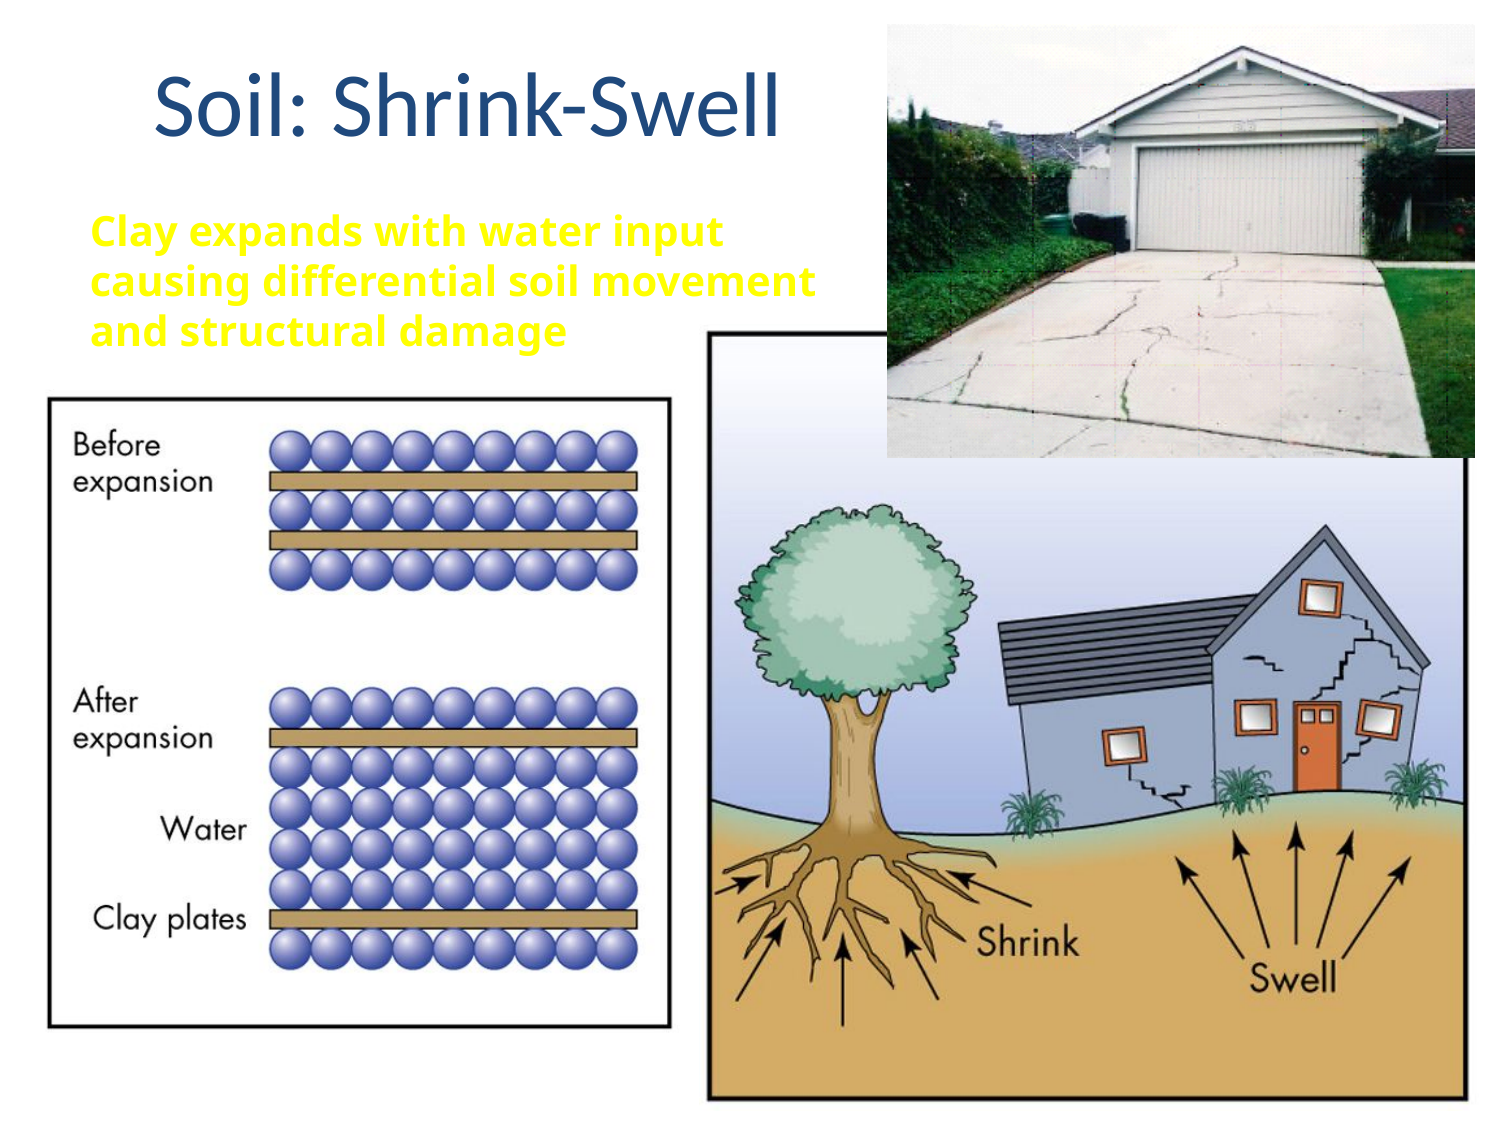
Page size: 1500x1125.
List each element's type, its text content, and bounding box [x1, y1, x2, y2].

picture [37, 389, 680, 1038]
text_box Soil: Shrink-Swell [37, 0, 900, 213]
picture [699, 324, 1479, 1111]
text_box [887, 24, 1476, 459]
text_box Clay expands with water input causing differential soil movement and structural damage [75, 213, 850, 363]
